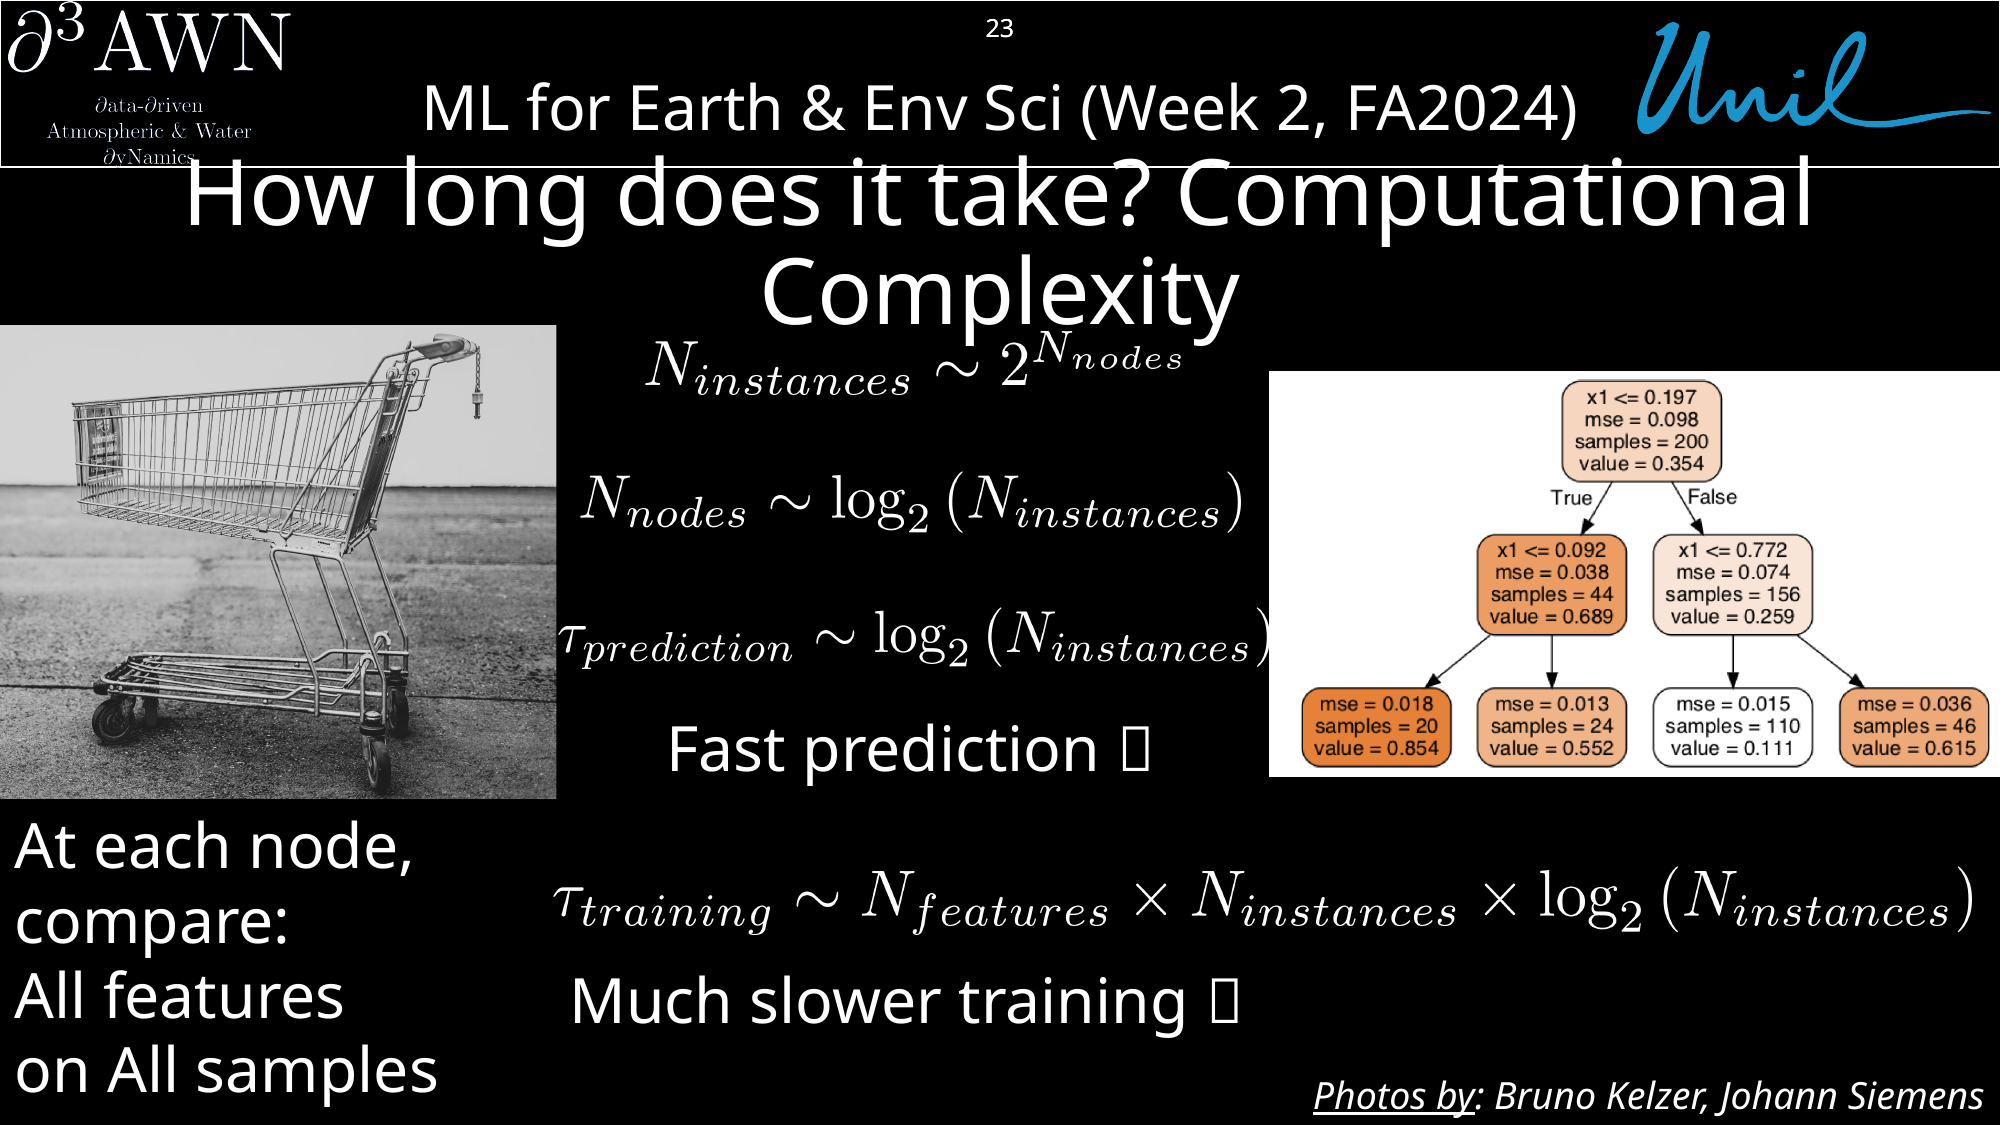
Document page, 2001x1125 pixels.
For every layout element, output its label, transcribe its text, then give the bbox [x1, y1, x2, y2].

text_box Photos by: Bruno Kelzer, Johann Siemens [1081, 1064, 2000, 1125]
picture [558, 371, 2000, 777]
picture [553, 866, 1972, 935]
picture [0, 325, 557, 799]
picture [0, 0, 298, 168]
picture [580, 471, 1241, 533]
text_box At each node, compare: All features on All samples [0, 799, 554, 1113]
text_box Much slower training  [554, 953, 1263, 1044]
picture [1609, 22, 2000, 145]
picture [645, 331, 1181, 395]
title How long does it take? Computational Complexity [0, 171, 2000, 320]
slide_number 23 [774, 0, 1225, 60]
text_box Fast prediction  [557, 701, 1267, 792]
